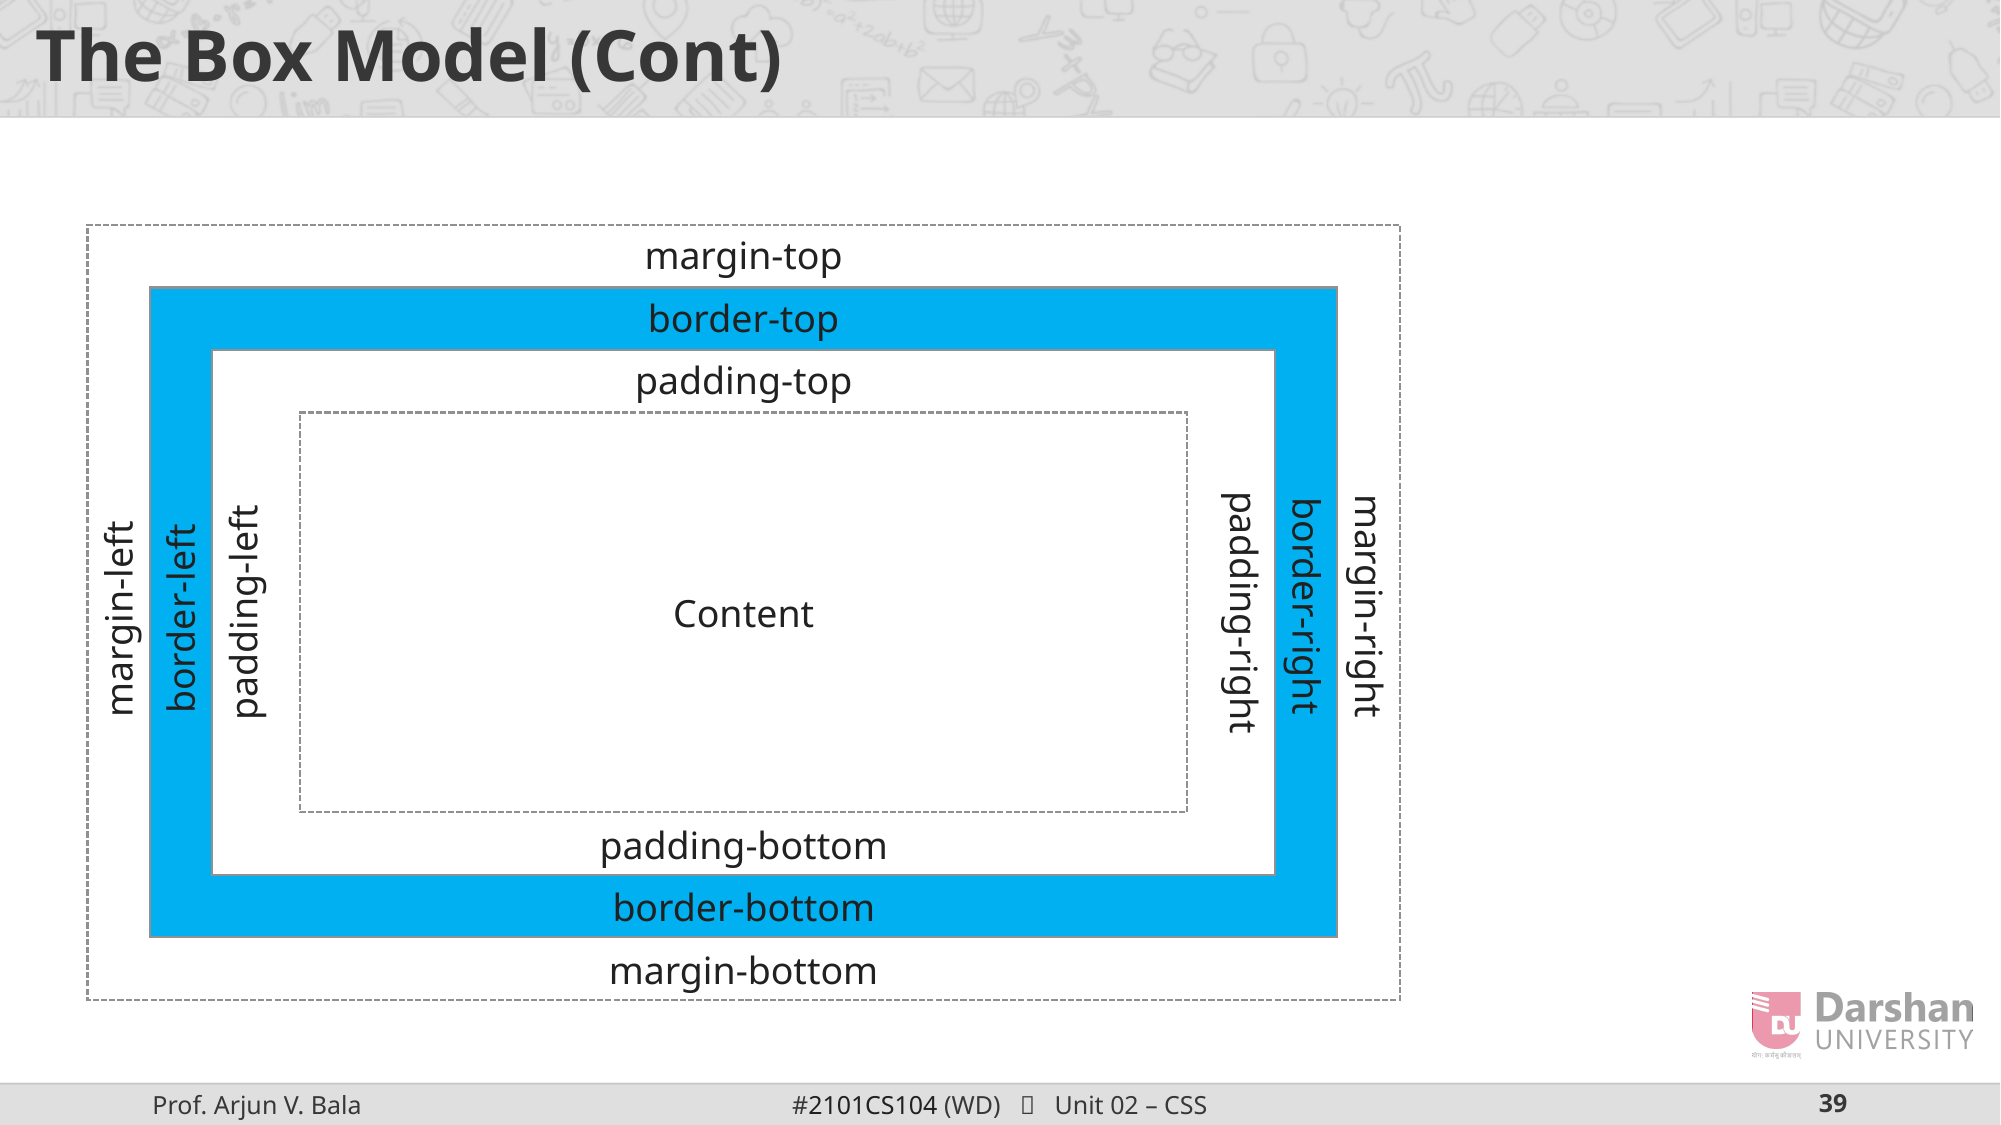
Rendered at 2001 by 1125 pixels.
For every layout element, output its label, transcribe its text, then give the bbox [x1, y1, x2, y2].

text_box [86, 224, 1401, 1001]
text_box [211, 349, 1276, 876]
text_box border-left [149, 450, 210, 788]
text_box margin-right [1340, 437, 1401, 775]
text_box margin-bottom [575, 939, 913, 1000]
text_box padding-top [575, 349, 913, 410]
text_box border-right [1277, 437, 1338, 775]
text_box border-top [575, 287, 913, 348]
text_box [149, 286, 1338, 938]
text_box margin-top [575, 224, 913, 285]
text_box padding-right [1215, 443, 1276, 782]
text_box margin-left [87, 450, 148, 788]
title The Box Model (Cont) [0, 0, 2000, 117]
text_box Content [299, 411, 1188, 813]
text_box border-bottom [575, 876, 913, 937]
text_box padding-bottom [575, 814, 913, 875]
text_box padding-left [212, 443, 273, 782]
